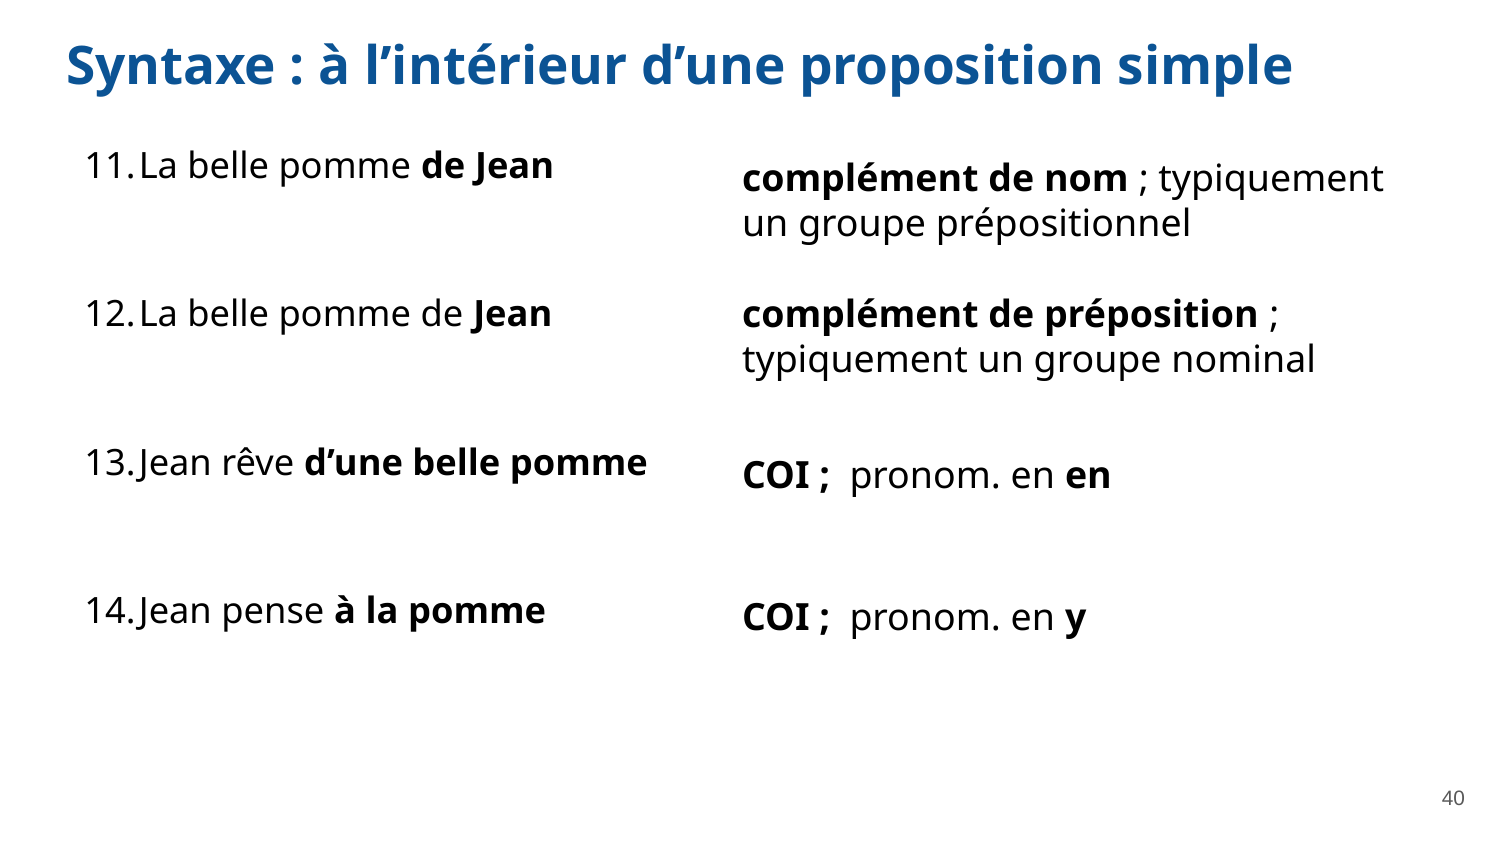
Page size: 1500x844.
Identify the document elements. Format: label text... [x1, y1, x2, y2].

slide_number ‹#› [1389, 764, 1480, 830]
text_box complément de nom ; typiquement un groupe prépositionnel [727, 138, 1449, 218]
text_box COI ; pronom. en y [727, 578, 1449, 658]
text_box COI ; pronom. en en [727, 435, 1449, 515]
title Syntaxe : à l’intérieur d’une proposition simple [51, 16, 1449, 111]
text_box complément de préposition ; typiquement un groupe nominal [727, 275, 1449, 355]
list La belle pomme de Jean La belle pomme de Jean Jean rêve d’une belle pomme Jean pense à la pomme [51, 120, 677, 681]
